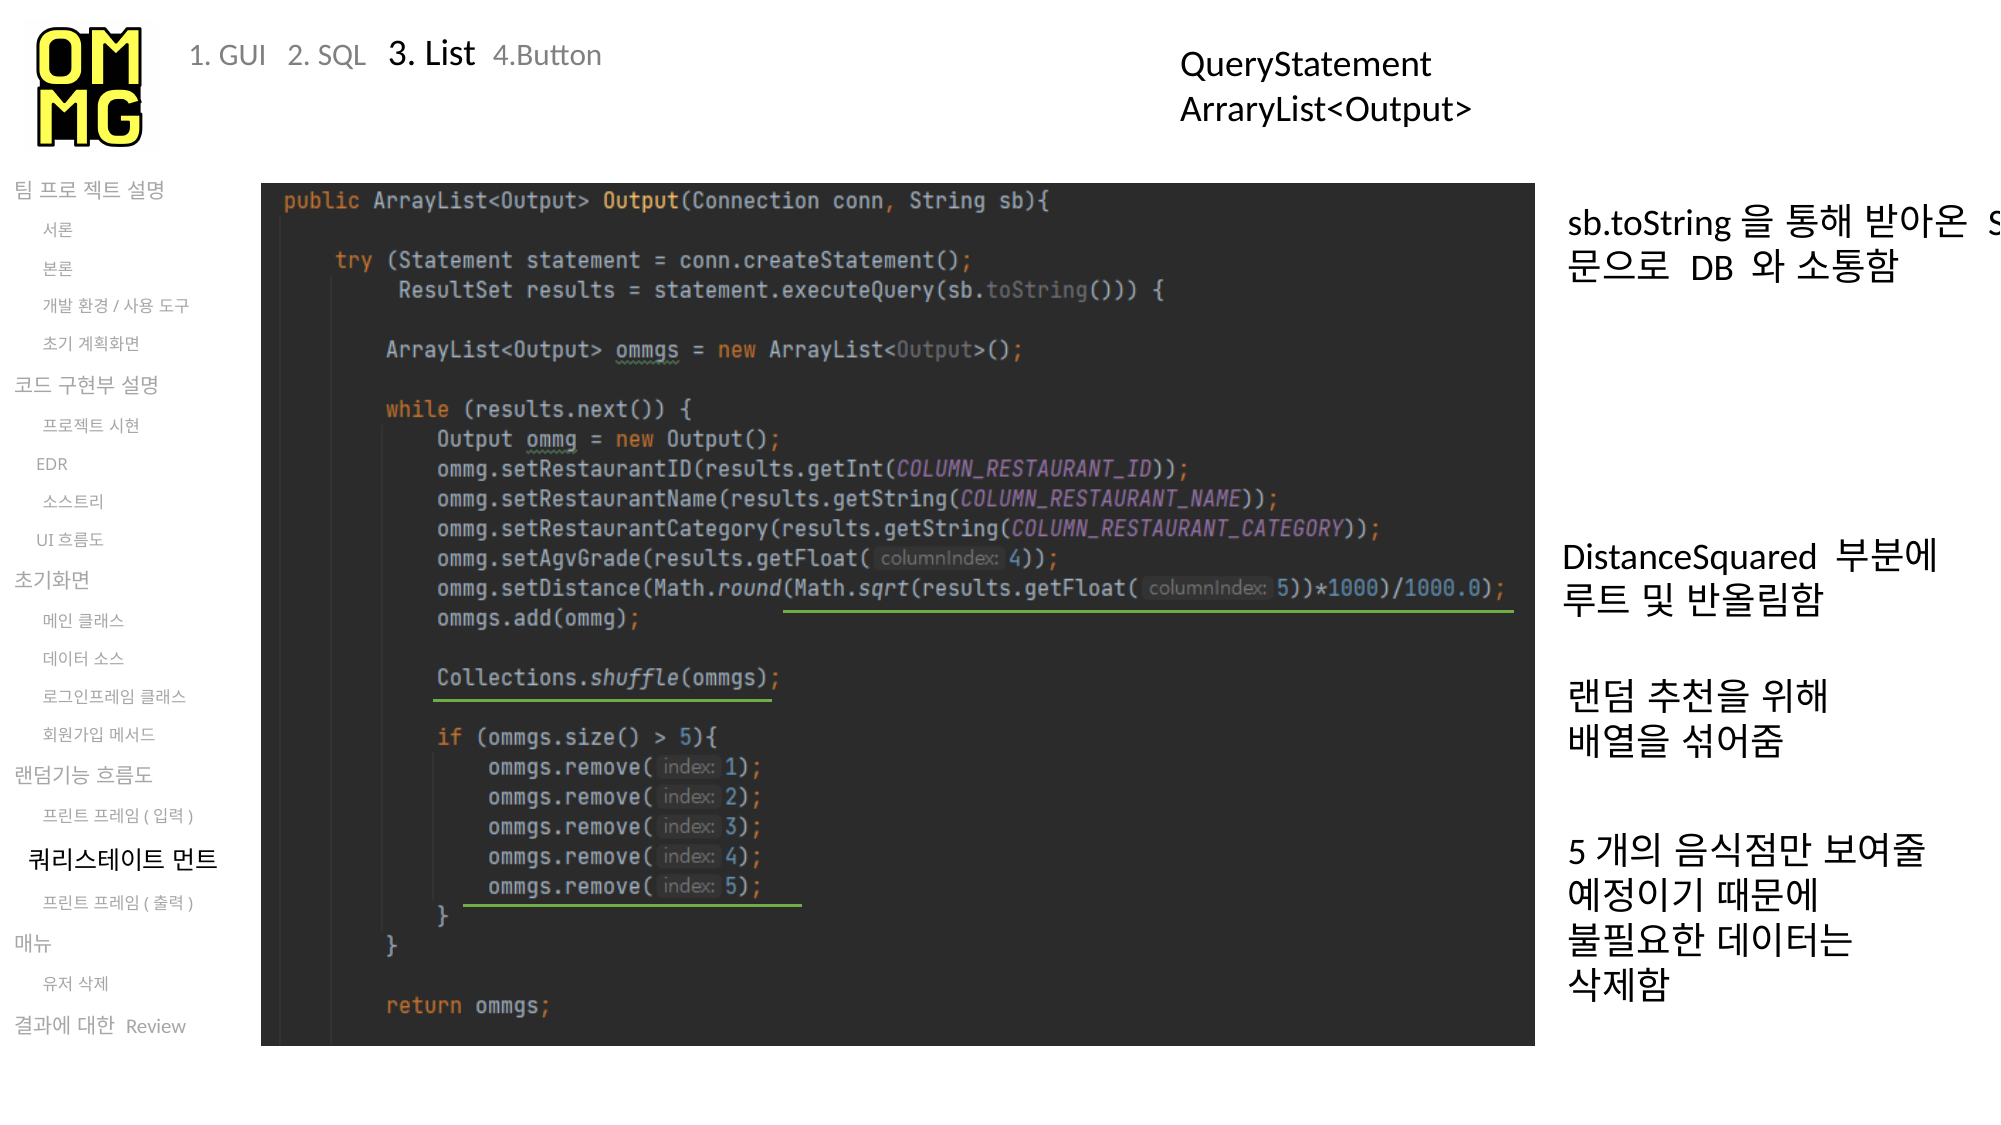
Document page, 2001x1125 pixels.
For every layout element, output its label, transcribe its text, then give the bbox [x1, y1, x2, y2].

text_box 팀 프로 젝트 설명 서론 본론 개발 환경/사용 도구 초기 계획화면 코드 구현부 설명 프로젝트 시현 EDR 소스트리 UI흐름도 초기화면 메인 클래스 데이터 소스 로그인프레임 클래스 회원가입 메서드 랜덤기능 흐름도 프린트 프레임(입력) 쿼리스테이트 먼트 프린트 프레임(출력) 매뉴 유저 삭제 결과에 대한 Review [0, 168, 276, 1045]
text_box 랜덤 추천을 위해 배열을 섞어줌 [1552, 665, 1967, 771]
text_box QueryStatement ArraryList<Output> [1165, 32, 1583, 137]
picture [23, 19, 159, 155]
text_box sb.toString을 통해 받아온 SQL문으로 DB 와 소통함 [1552, 190, 2000, 296]
text_box 5개의 음식점만 보여줄 예정이기 때문에 불필요한 데이터는 삭제함 [1552, 819, 1967, 1015]
text_box DistanceSquared 부분에 루트 및 반올림함 [1547, 524, 2000, 630]
picture [260, 183, 1535, 1046]
text_box 1. GUI 2. SQL 3. List 4.Button [173, 20, 764, 81]
